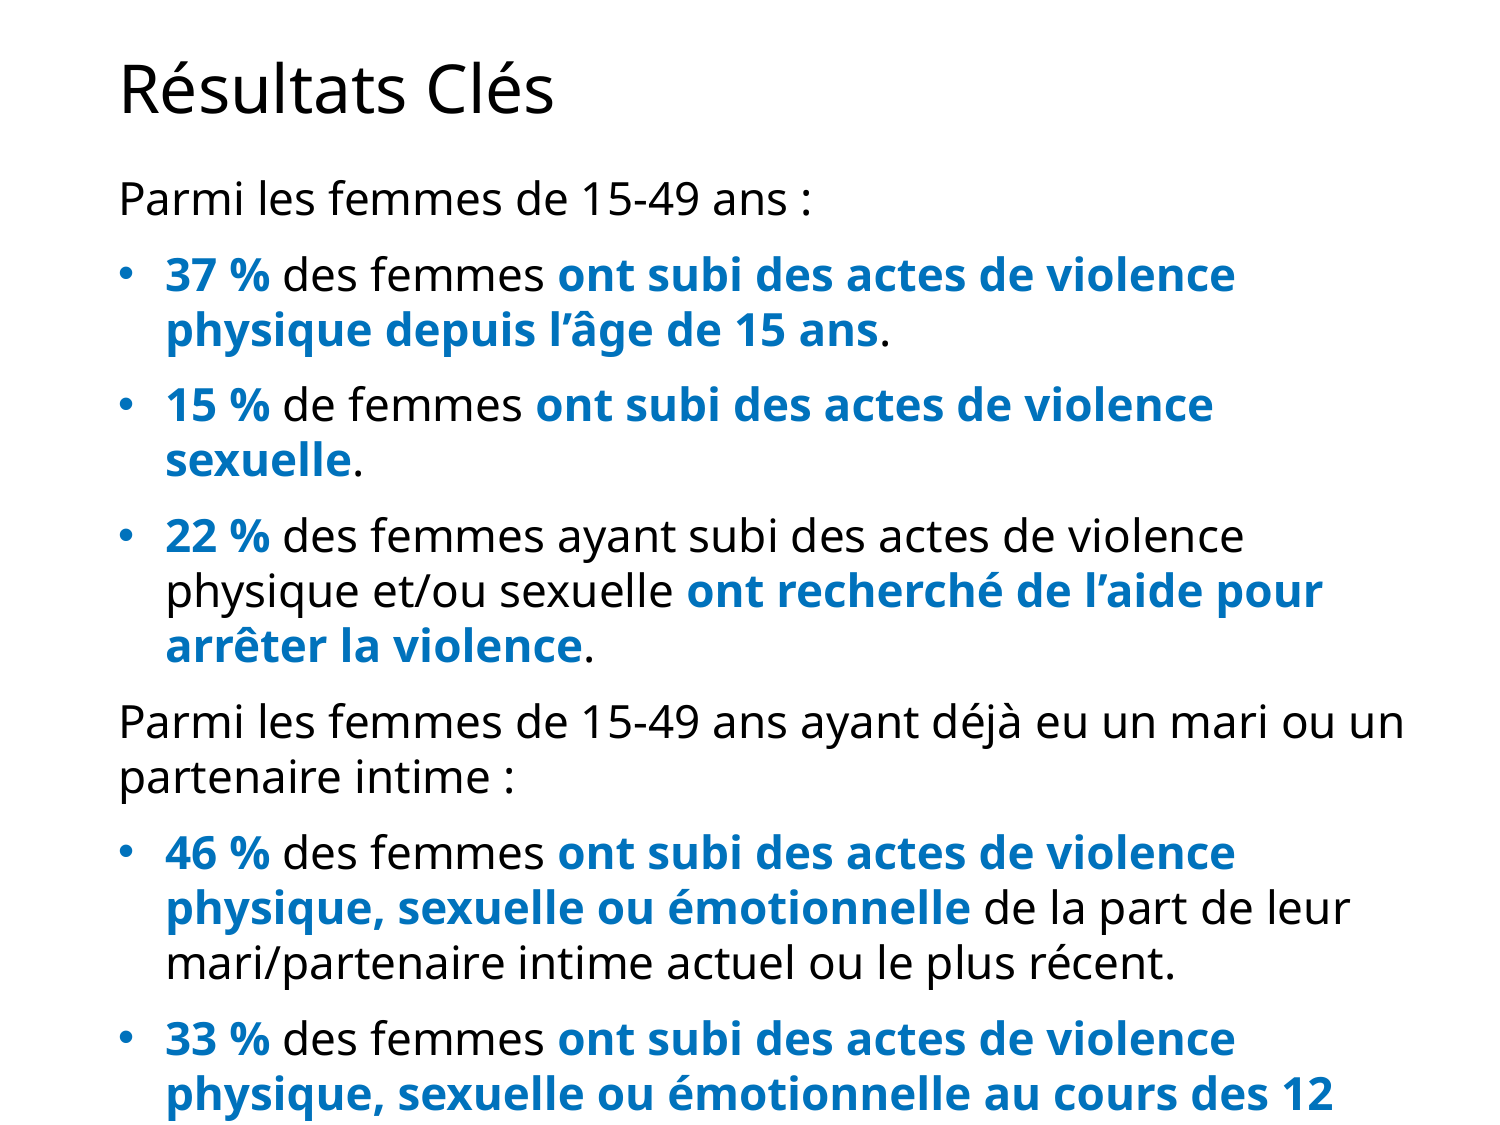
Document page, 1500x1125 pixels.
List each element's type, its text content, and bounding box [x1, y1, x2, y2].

title Résultats Clés [103, 47, 1397, 136]
list Parmi les femmes de 15-49 ans : 37 % des femmes ont subi des actes de violence physique depuis l’âge de 15 ans. 15 % de femmes ont subi des actes de violence sexuelle. 22 % des femmes ayant subi des actes de violence physique et/ou sexuelle ont recherché de l’aide pour arrêter la violence. Parmi les femmes de 15-49 ans ayant déjà eu un mari ou un partenaire intime : 46 % des femmes ont subi des actes de violence physique, sexuelle ou émotionnelle de la part de leur mari/partenaire intime actuel ou le plus récent. 33 % des femmes ont subi des actes de violence physique, sexuelle ou émotionnelle au cours des 12 derniers mois de la part de n’importe quel mari/partenaire intime. [103, 161, 1433, 1058]
